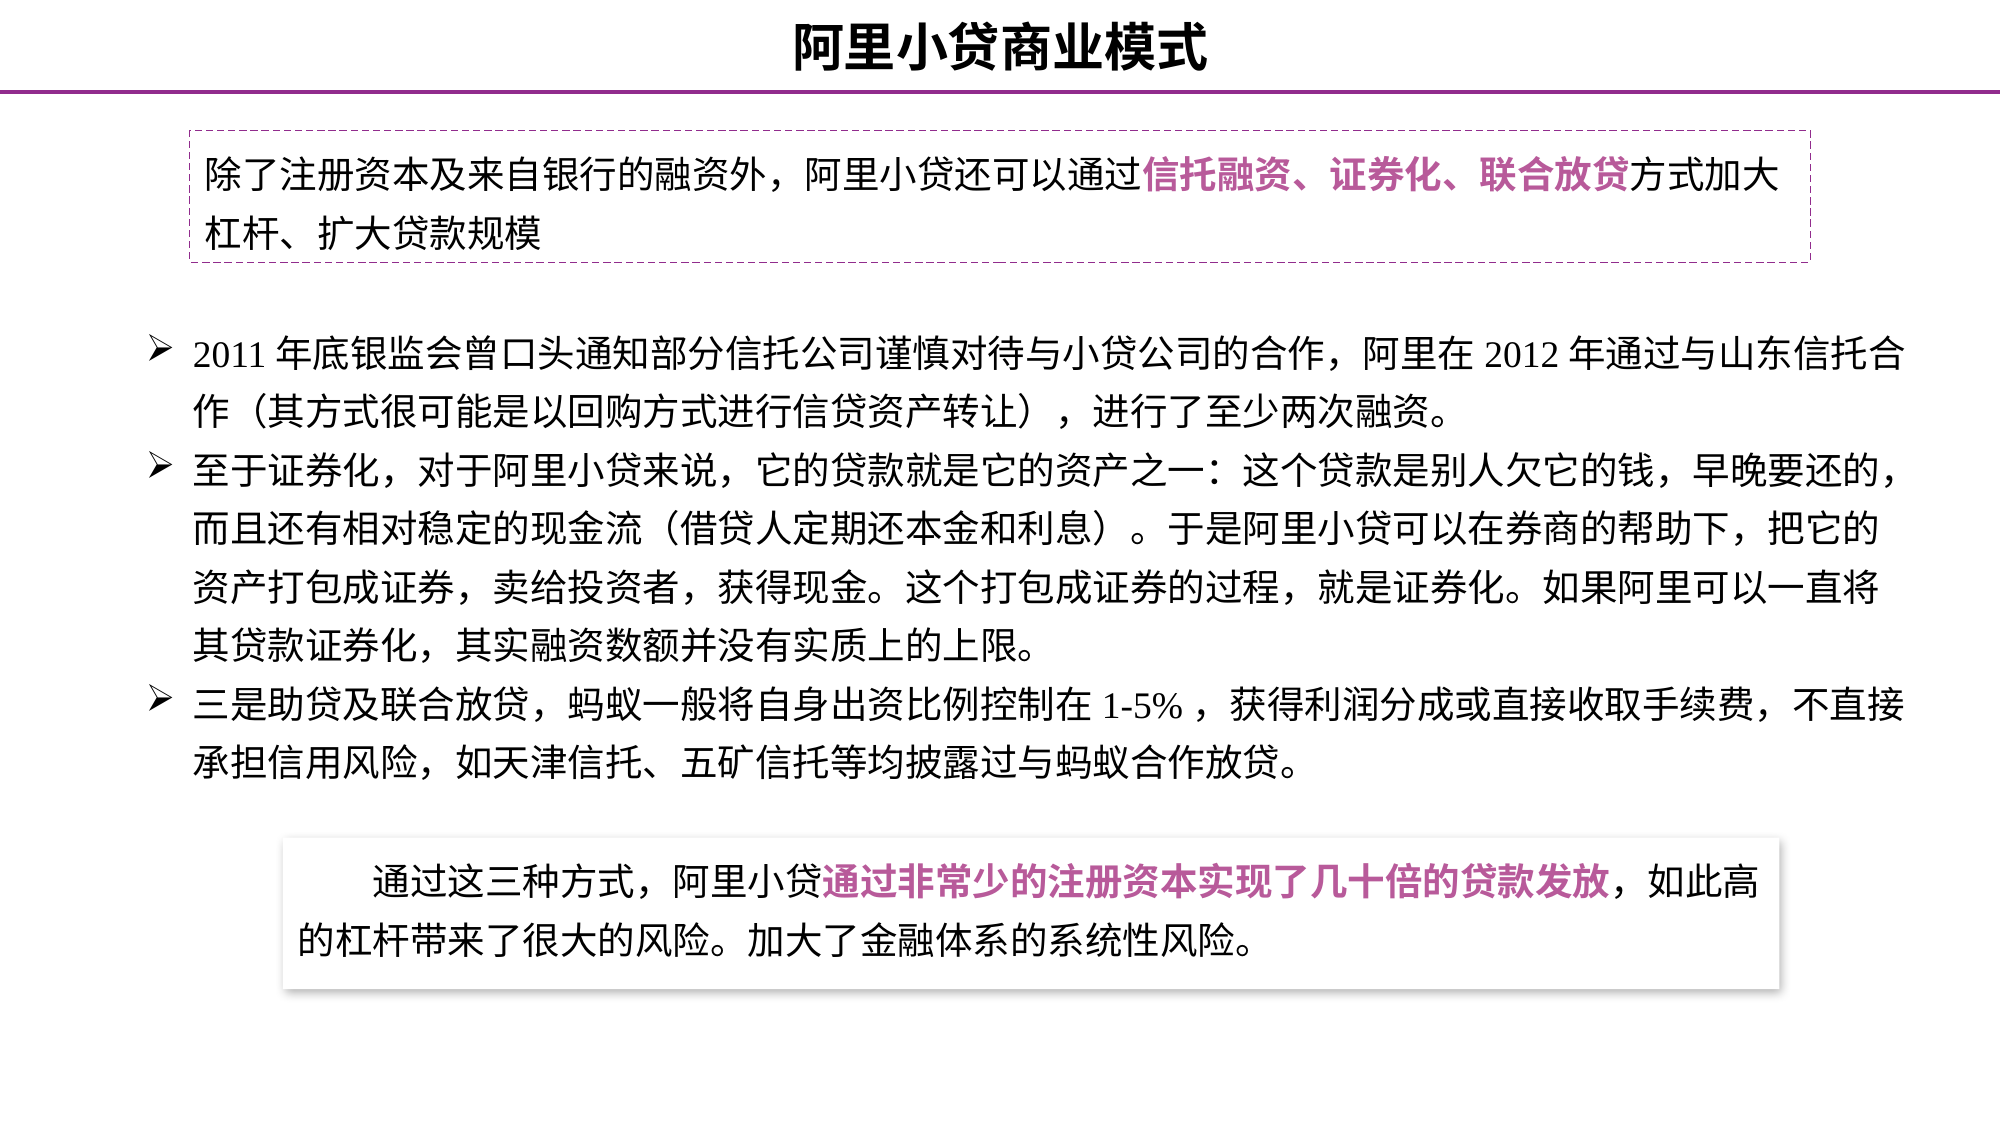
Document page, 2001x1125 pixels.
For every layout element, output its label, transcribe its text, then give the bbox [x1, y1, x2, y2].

text_box 2011年底银监会曾口头通知部分信托公司谨慎对待与小贷公司的合作，阿里在2012年通过与山东信托合作（其方式很可能是以回购方式进行信贷资产转让），进行了至少两次融资。 至于证券化，对于阿里小贷来说，它的贷款就是它的资产之一：这个贷款是别人欠它的钱，早晚要还的，而且还有相对稳定的现金流（借贷人定期还本金和利息）。于是阿里小贷可以在券商的帮助下，把它的资产打包成证券，卖给投资者，获得现金。这个打包成证券的过程，就是证券化。如果阿里可以一直将其贷款证券化，其实融资数额并没有实质上的上限。 三是助贷及联合放贷，蚂蚁一般将自身出资比例控制在1-5%，获得利润分成或直接收取手续费，不直接承担信用风险，如天津信托、五矿信托等均披露过与蚂蚁合作放贷。 [131, 308, 1932, 850]
text_box 除了注册资本及来自银行的融资外，阿里小贷还可以通过信托融资、证券化、联合放贷方式加大杠杆、扩大贷款规模 [189, 130, 1811, 263]
text_box 通过这三种方式，阿里小贷通过非常少的注册资本实现了几十倍的贷款发放，如此高的杠杆带来了很大的风险。加大了金融体系的系统性风险。 [282, 836, 1780, 990]
text_box 阿里小贷商业模式 [0, 12, 2000, 85]
